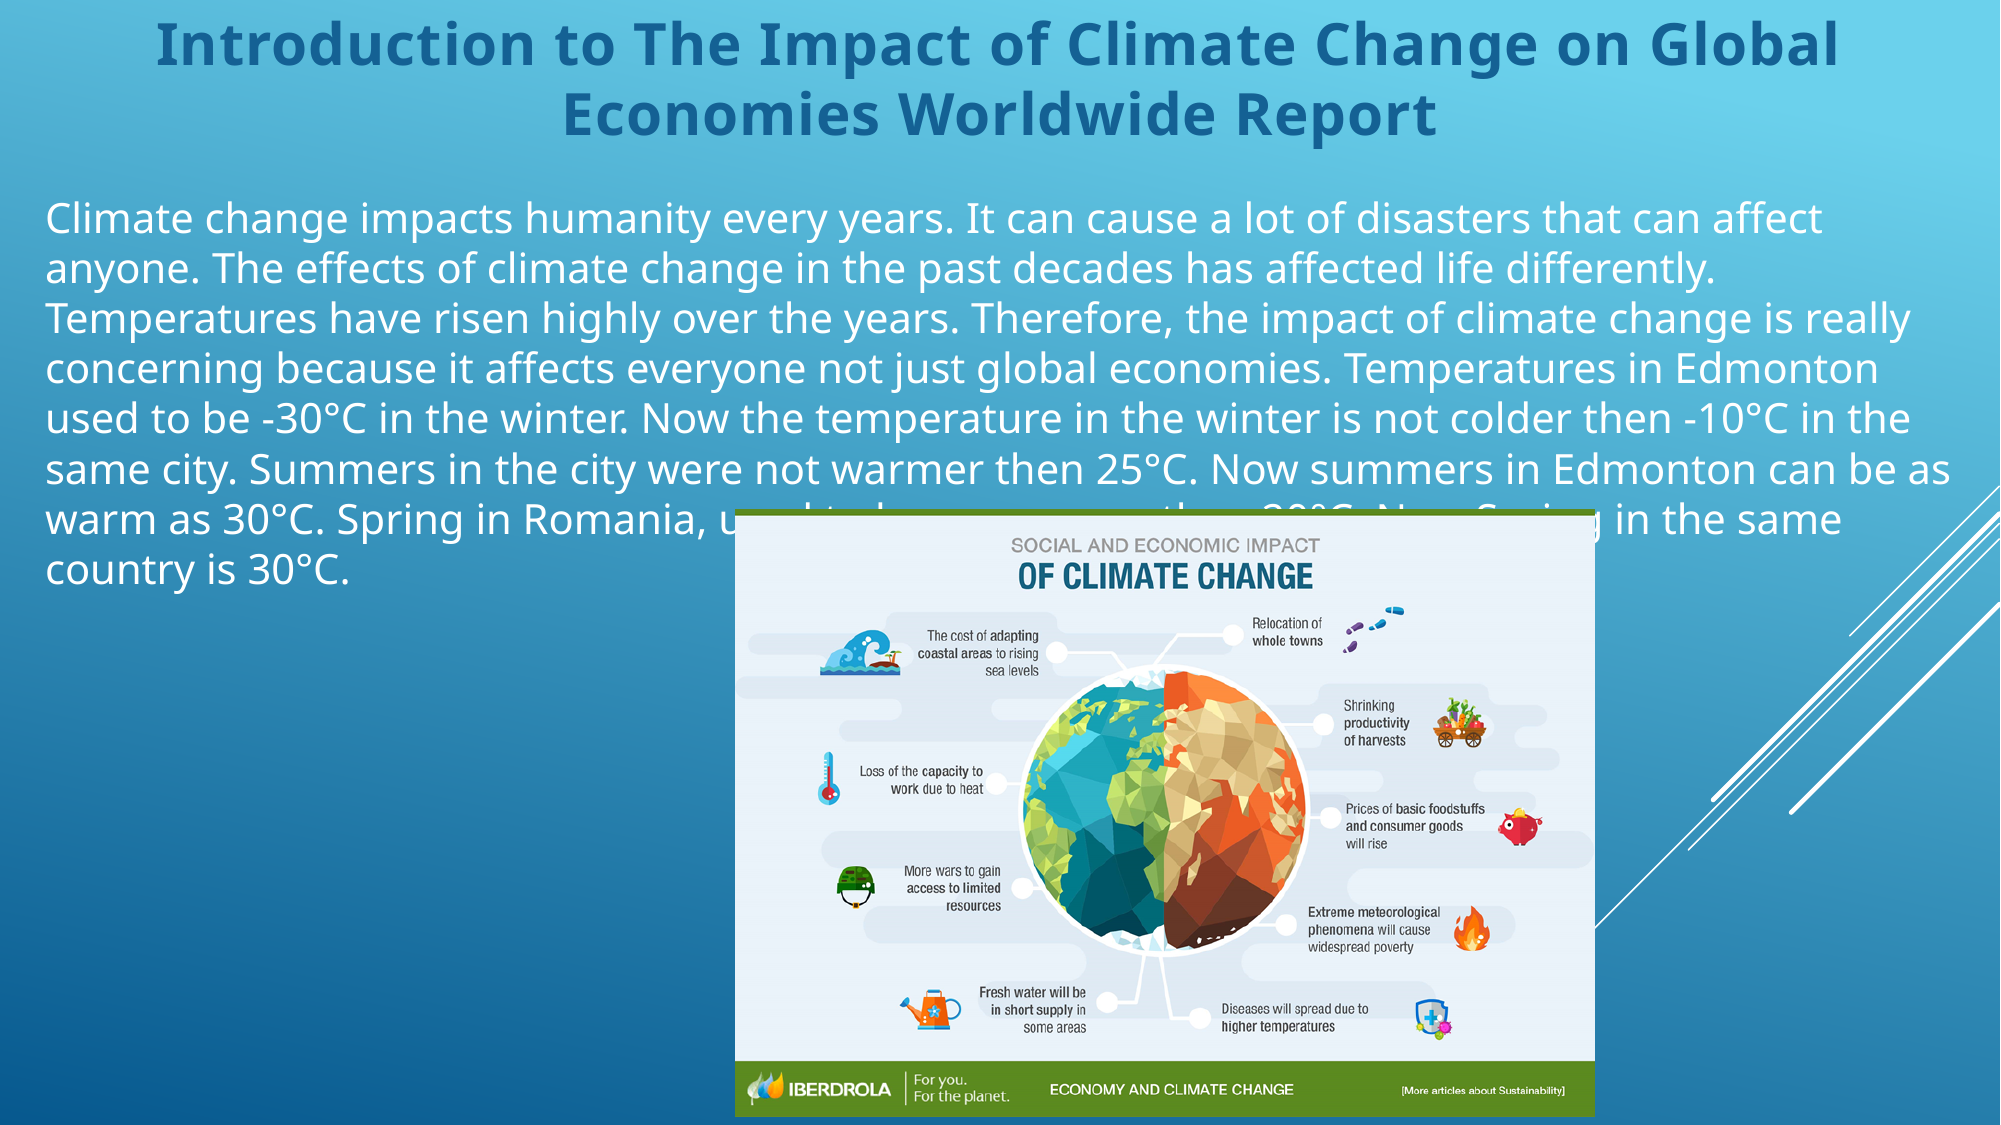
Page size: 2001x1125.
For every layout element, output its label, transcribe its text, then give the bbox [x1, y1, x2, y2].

text_box Climate change impacts humanity every years. It can cause a lot of disasters that can affect anyone. The effects of climate change in the past decades has affected life differently. Temperatures have risen highly over the years. Therefore, the impact of climate change is really concerning because it affects everyone not just global economies. Temperatures in Edmonton used to be -30°C in the winter. Now the temperature in the winter is not colder then -10°C in the same city. Summers in the city were not warmer then 25°C. Now summers in Edmonton can be as warm as 30°C. Spring in Romania, used to be no warmer then 20°C. Now Spring in the same country is 30°C. [30, 184, 2000, 600]
text_box Introduction to The Impact of Climate Change on Global Economies Worldwide Report [0, 0, 2000, 155]
picture [734, 509, 1595, 1118]
